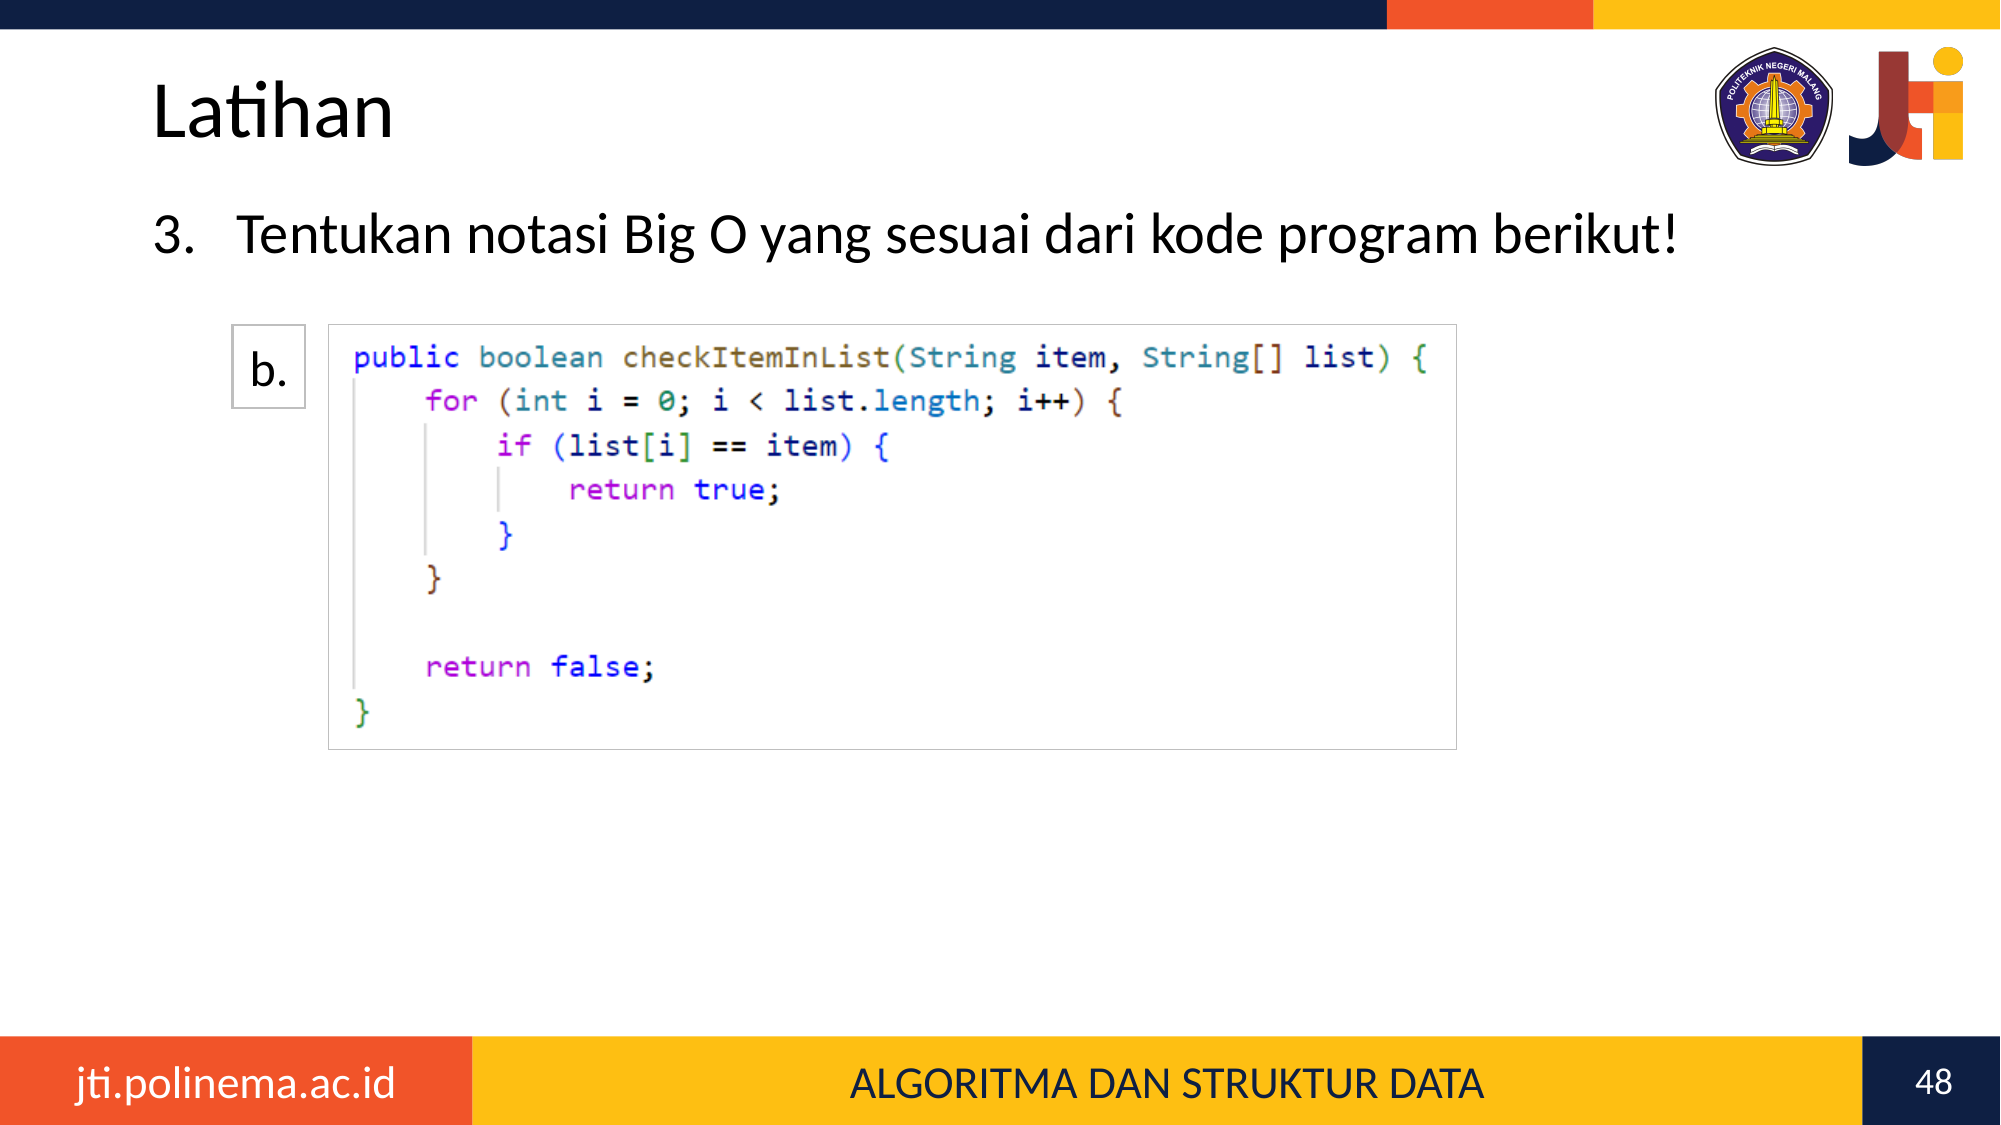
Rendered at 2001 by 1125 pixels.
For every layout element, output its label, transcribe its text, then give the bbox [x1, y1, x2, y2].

picture [1849, 47, 1963, 166]
picture [328, 324, 1457, 750]
picture [1715, 47, 1833, 166]
slide_number 48 [1888, 1049, 1980, 1110]
text_box b. [232, 324, 306, 408]
title Latihan [137, 59, 1673, 164]
list Tentukan notasi Big O yang sesuai dari kode program berikut! [137, 196, 1863, 624]
